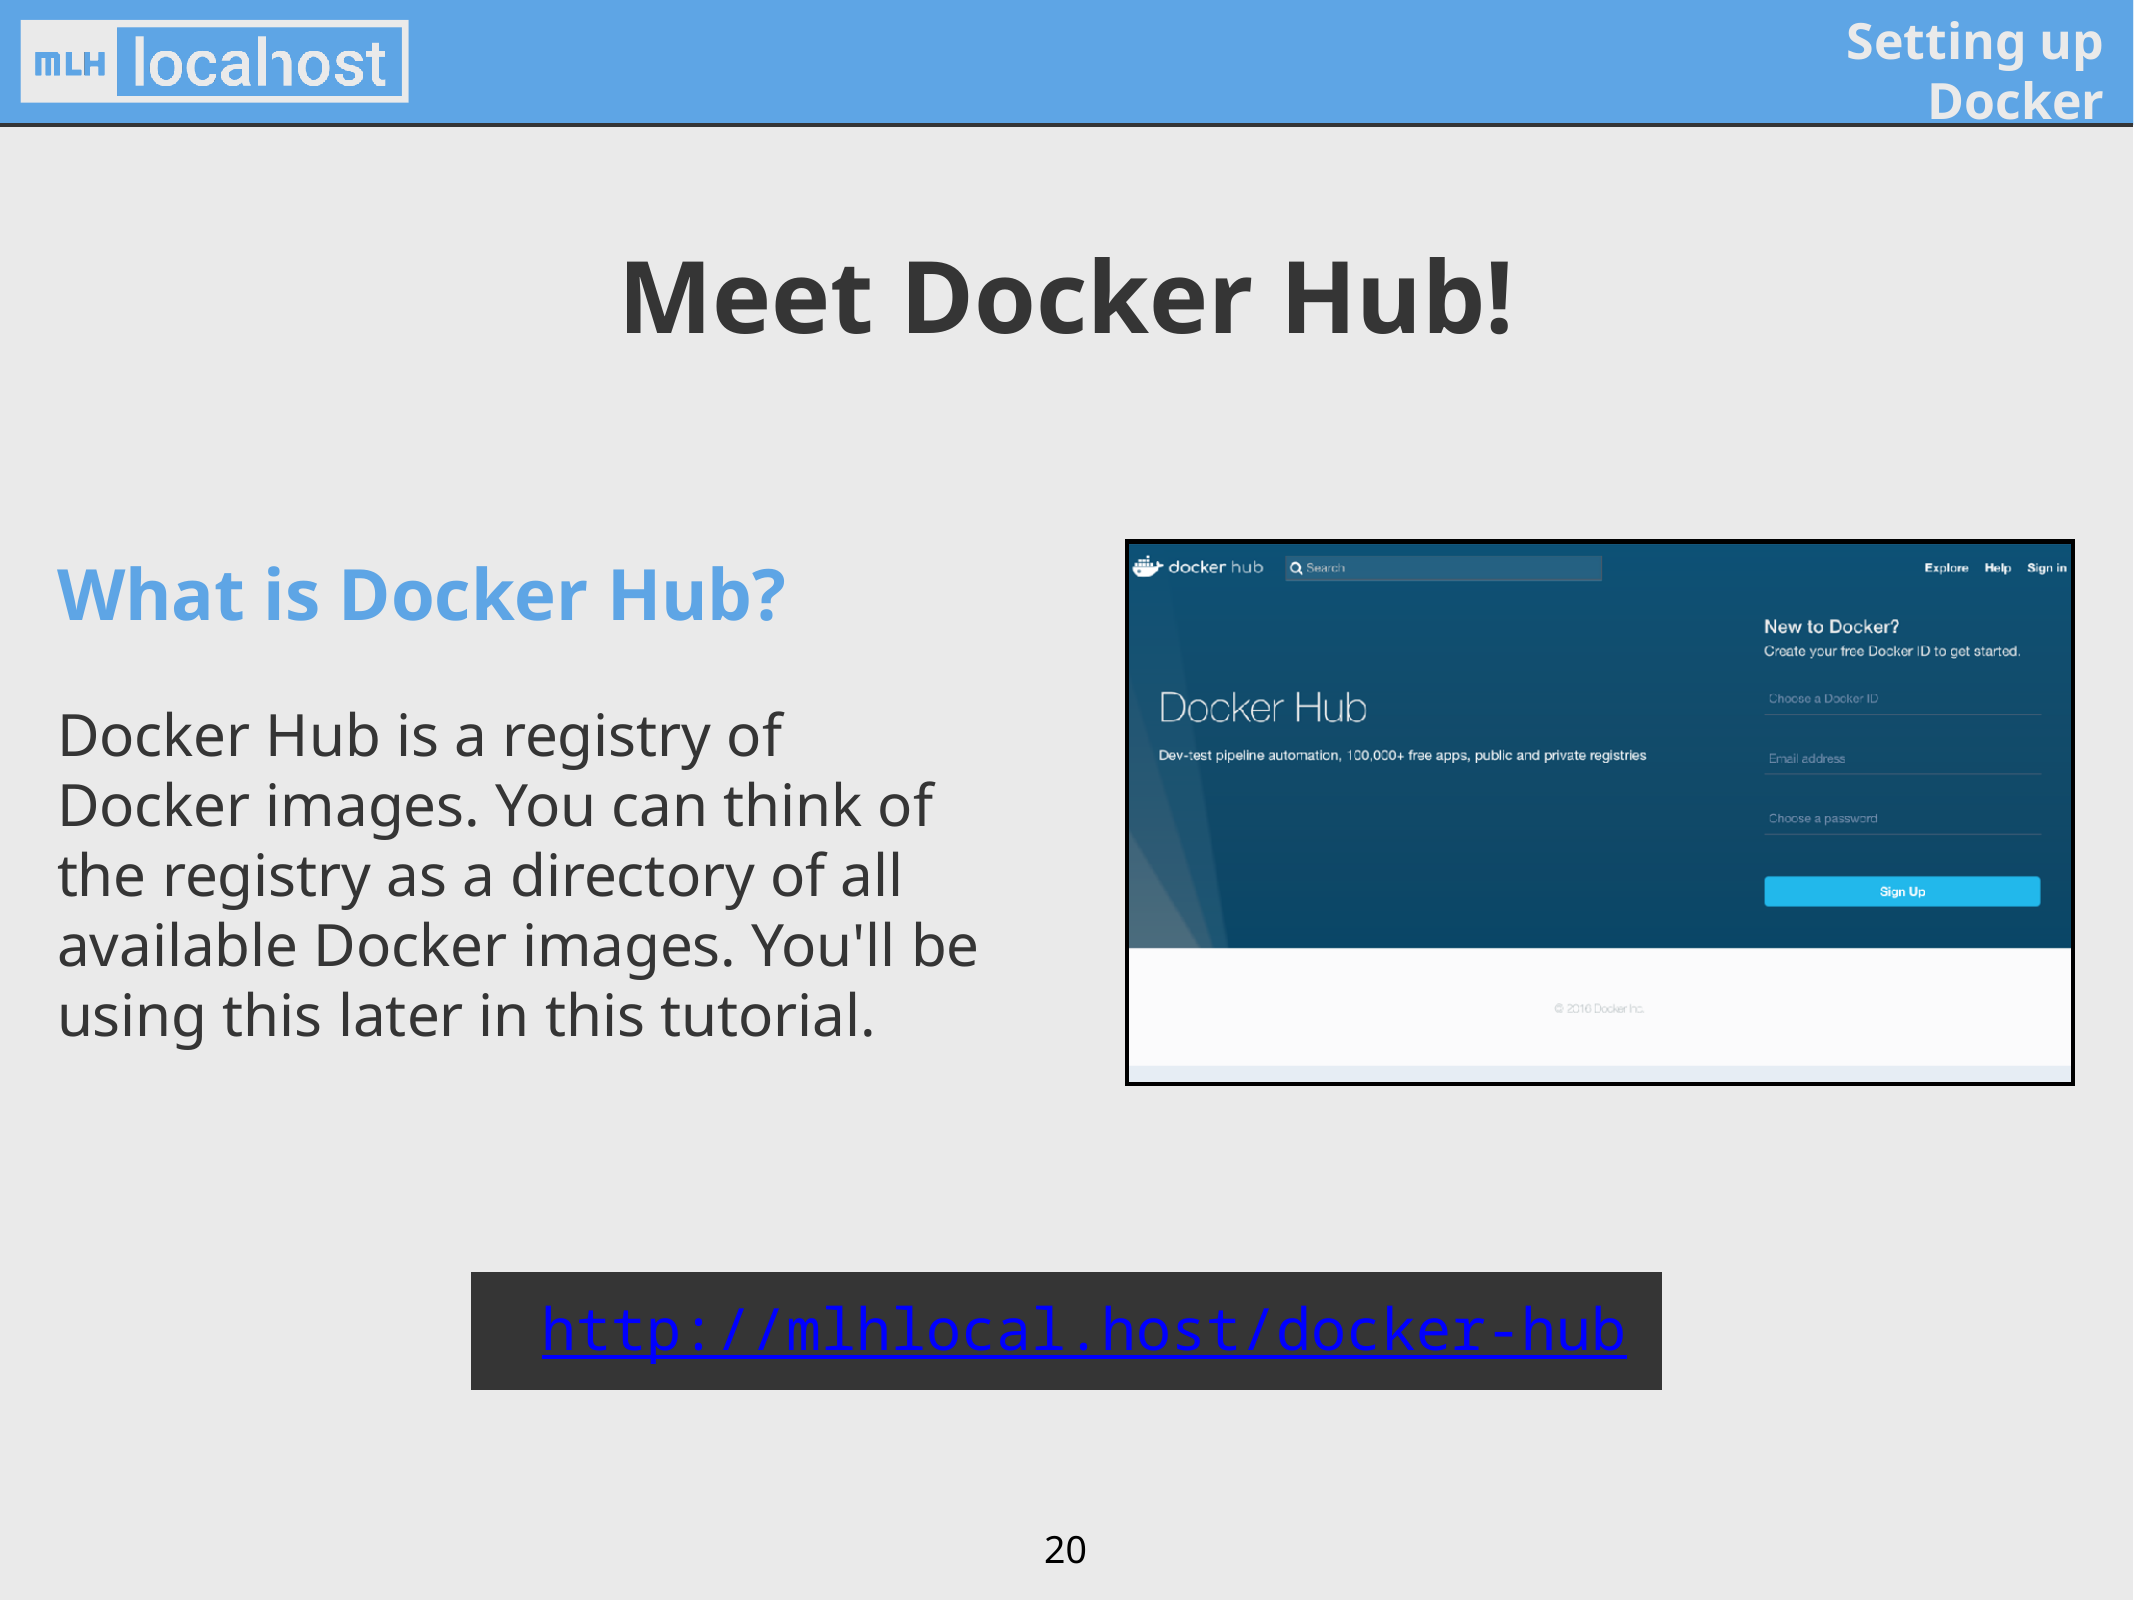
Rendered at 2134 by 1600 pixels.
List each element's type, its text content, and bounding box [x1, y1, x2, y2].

slide_number ‹#› [1035, 1517, 1096, 1581]
list Setting up Docker [1651, 34, 2113, 106]
picture [20, 19, 410, 104]
text_box Meet Docker Hub! [57, 217, 2077, 370]
text_box Docker Hub is a registry of Docker images. You can think of the registry as a directory of all available Docker images. You'll be using this later in this tutorial. [48, 689, 995, 1102]
text_box [0, 0, 2134, 124]
text_box http://mlhlocal.host/docker-hub [473, 1274, 1660, 1389]
picture [1128, 543, 2072, 1082]
text_box What is Docker Hub? [48, 536, 1100, 649]
